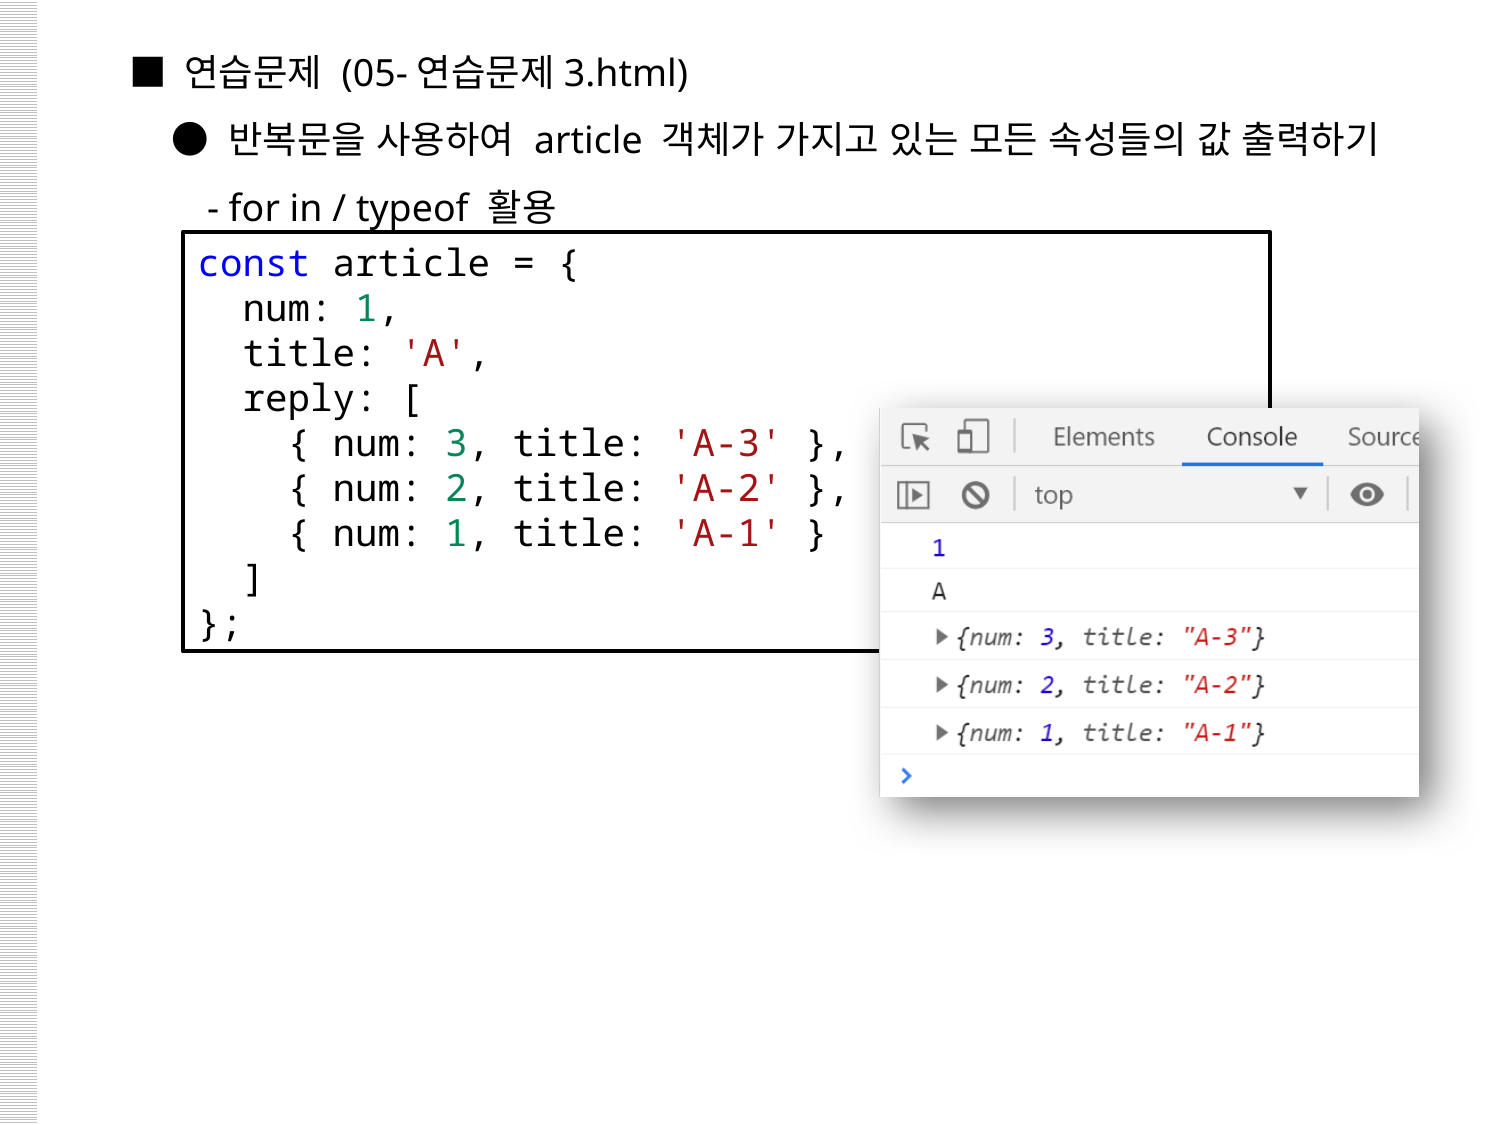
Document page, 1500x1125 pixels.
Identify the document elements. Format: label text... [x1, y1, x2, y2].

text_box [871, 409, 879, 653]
text_box ■ 연습문제 (05-연습문제3.html) ● 반복문을 사용하여 article 객체가 가지고 있는 모든 속성들의 값 출력하기 - for in / typeof 활용 [114, 19, 1396, 237]
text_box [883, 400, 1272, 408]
text_box const article = { num: 1, title: 'A', reply: [ { num: 3, title: 'A-3' }, { num: 2, title: 'A-2' }, { num: 1, title: 'A-1' } ] }; [181, 230, 1272, 653]
picture [879, 408, 1419, 797]
